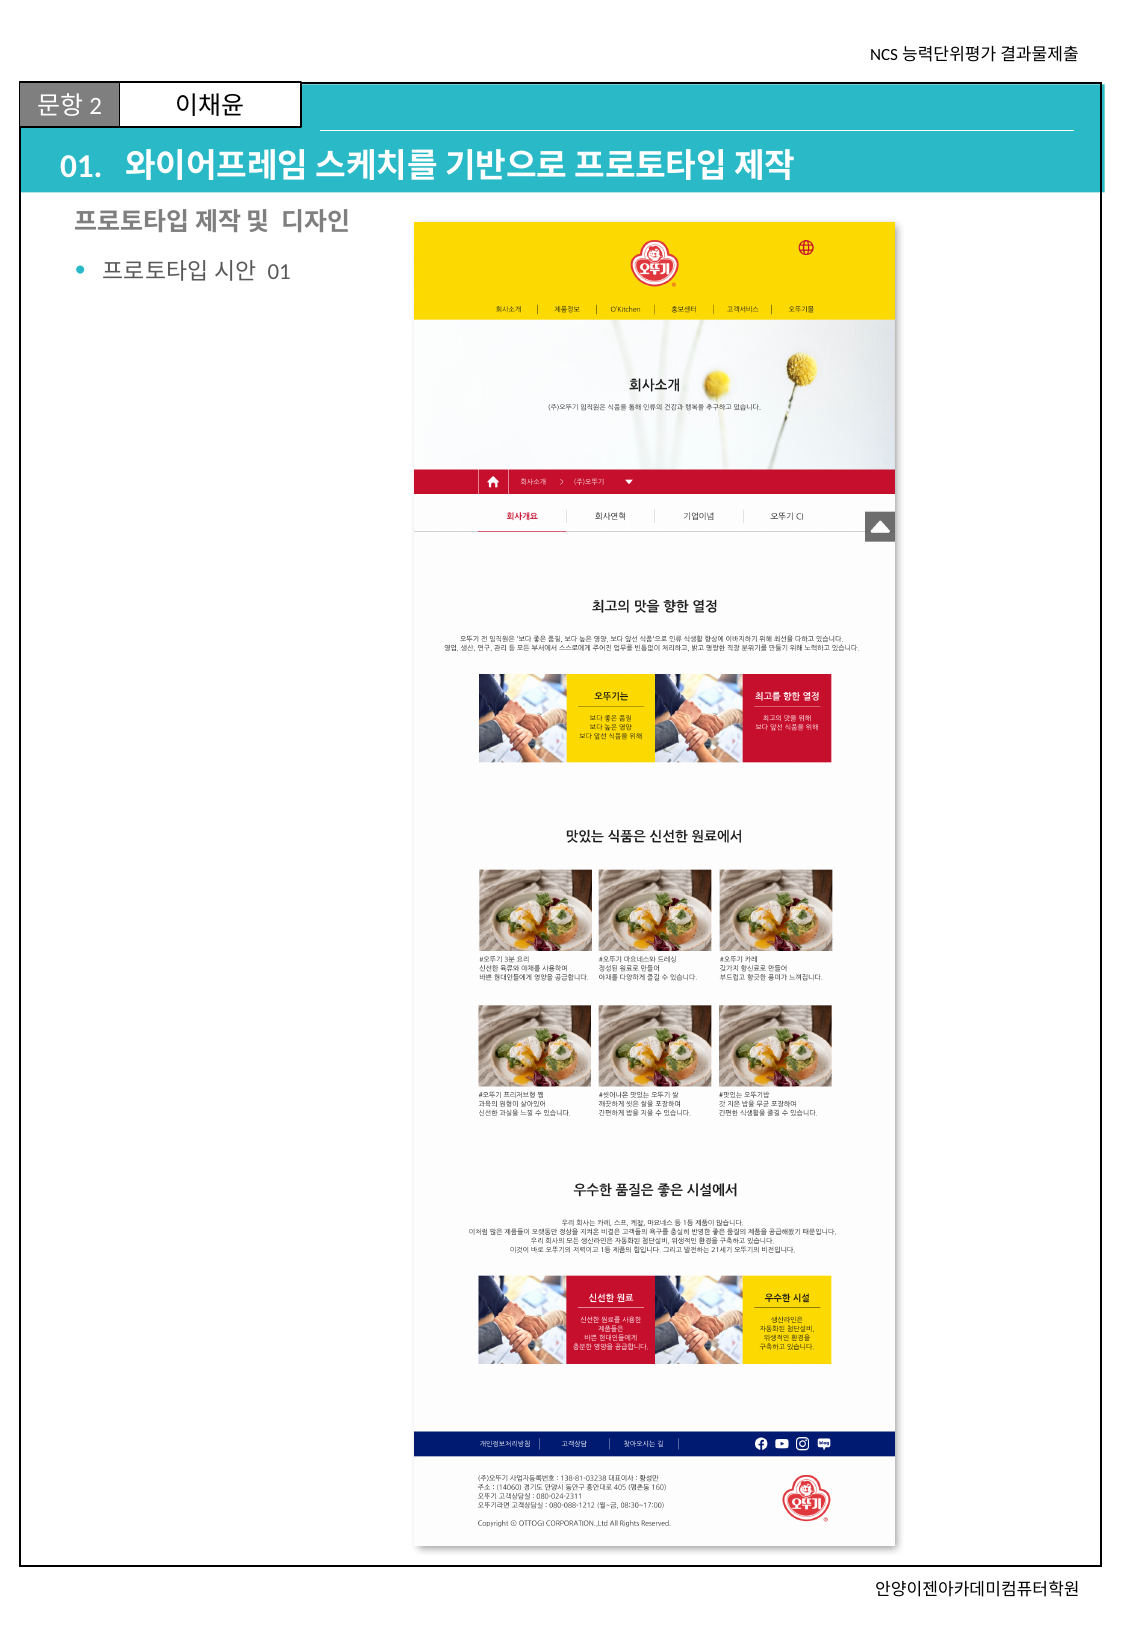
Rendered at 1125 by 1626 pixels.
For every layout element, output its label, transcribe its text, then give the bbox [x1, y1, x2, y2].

picture [414, 222, 895, 1546]
title 01. 와이어프레임 스케치를 기반으로 프로토타입 제작 [45, 141, 1073, 193]
subtitle 프로토타입 제작 및 디자인 [59, 202, 1076, 243]
list 프로토타입 시안 01 [59, 249, 409, 301]
